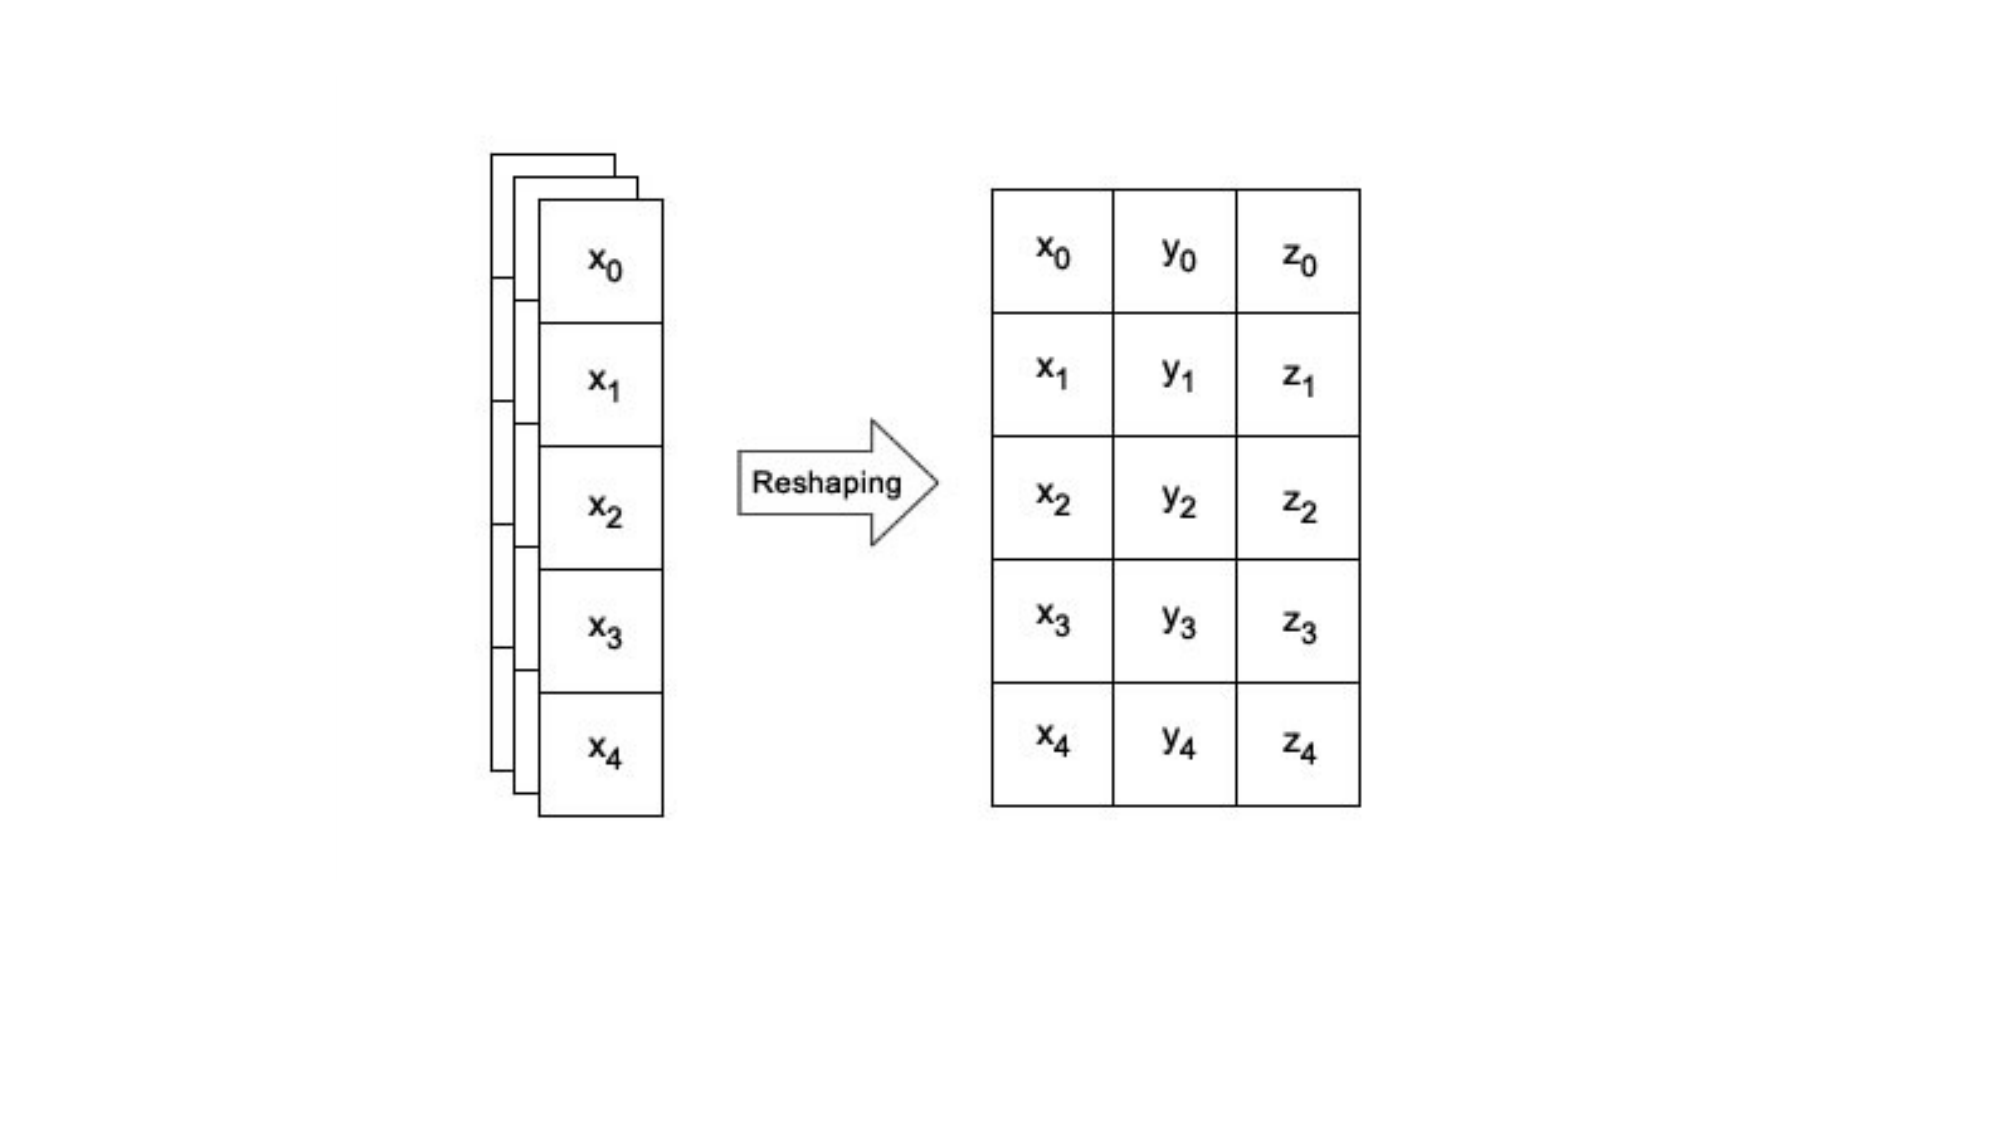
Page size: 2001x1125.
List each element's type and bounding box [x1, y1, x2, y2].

picture [335, 76, 1543, 881]
